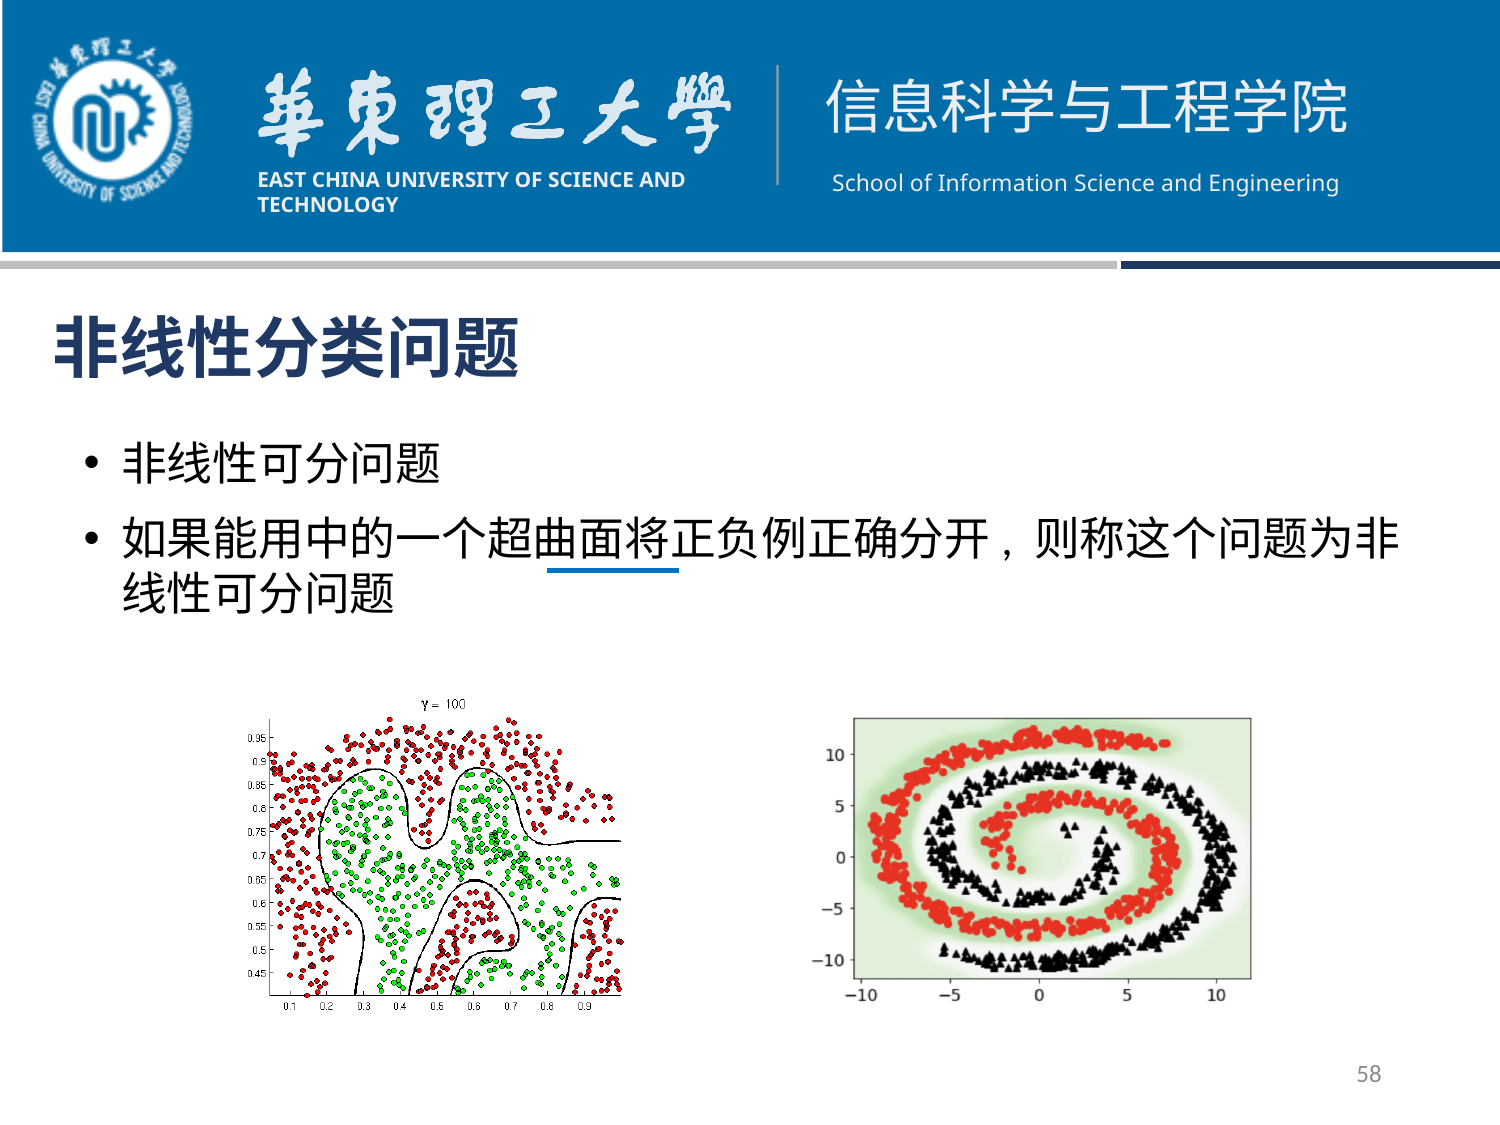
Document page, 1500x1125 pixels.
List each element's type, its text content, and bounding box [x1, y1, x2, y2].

picture [801, 705, 1293, 1006]
picture [22, 32, 202, 214]
picture [210, 692, 663, 1032]
text_box 非线性分类问题 [41, 269, 1423, 433]
slide_number 58 [1059, 1042, 1397, 1103]
